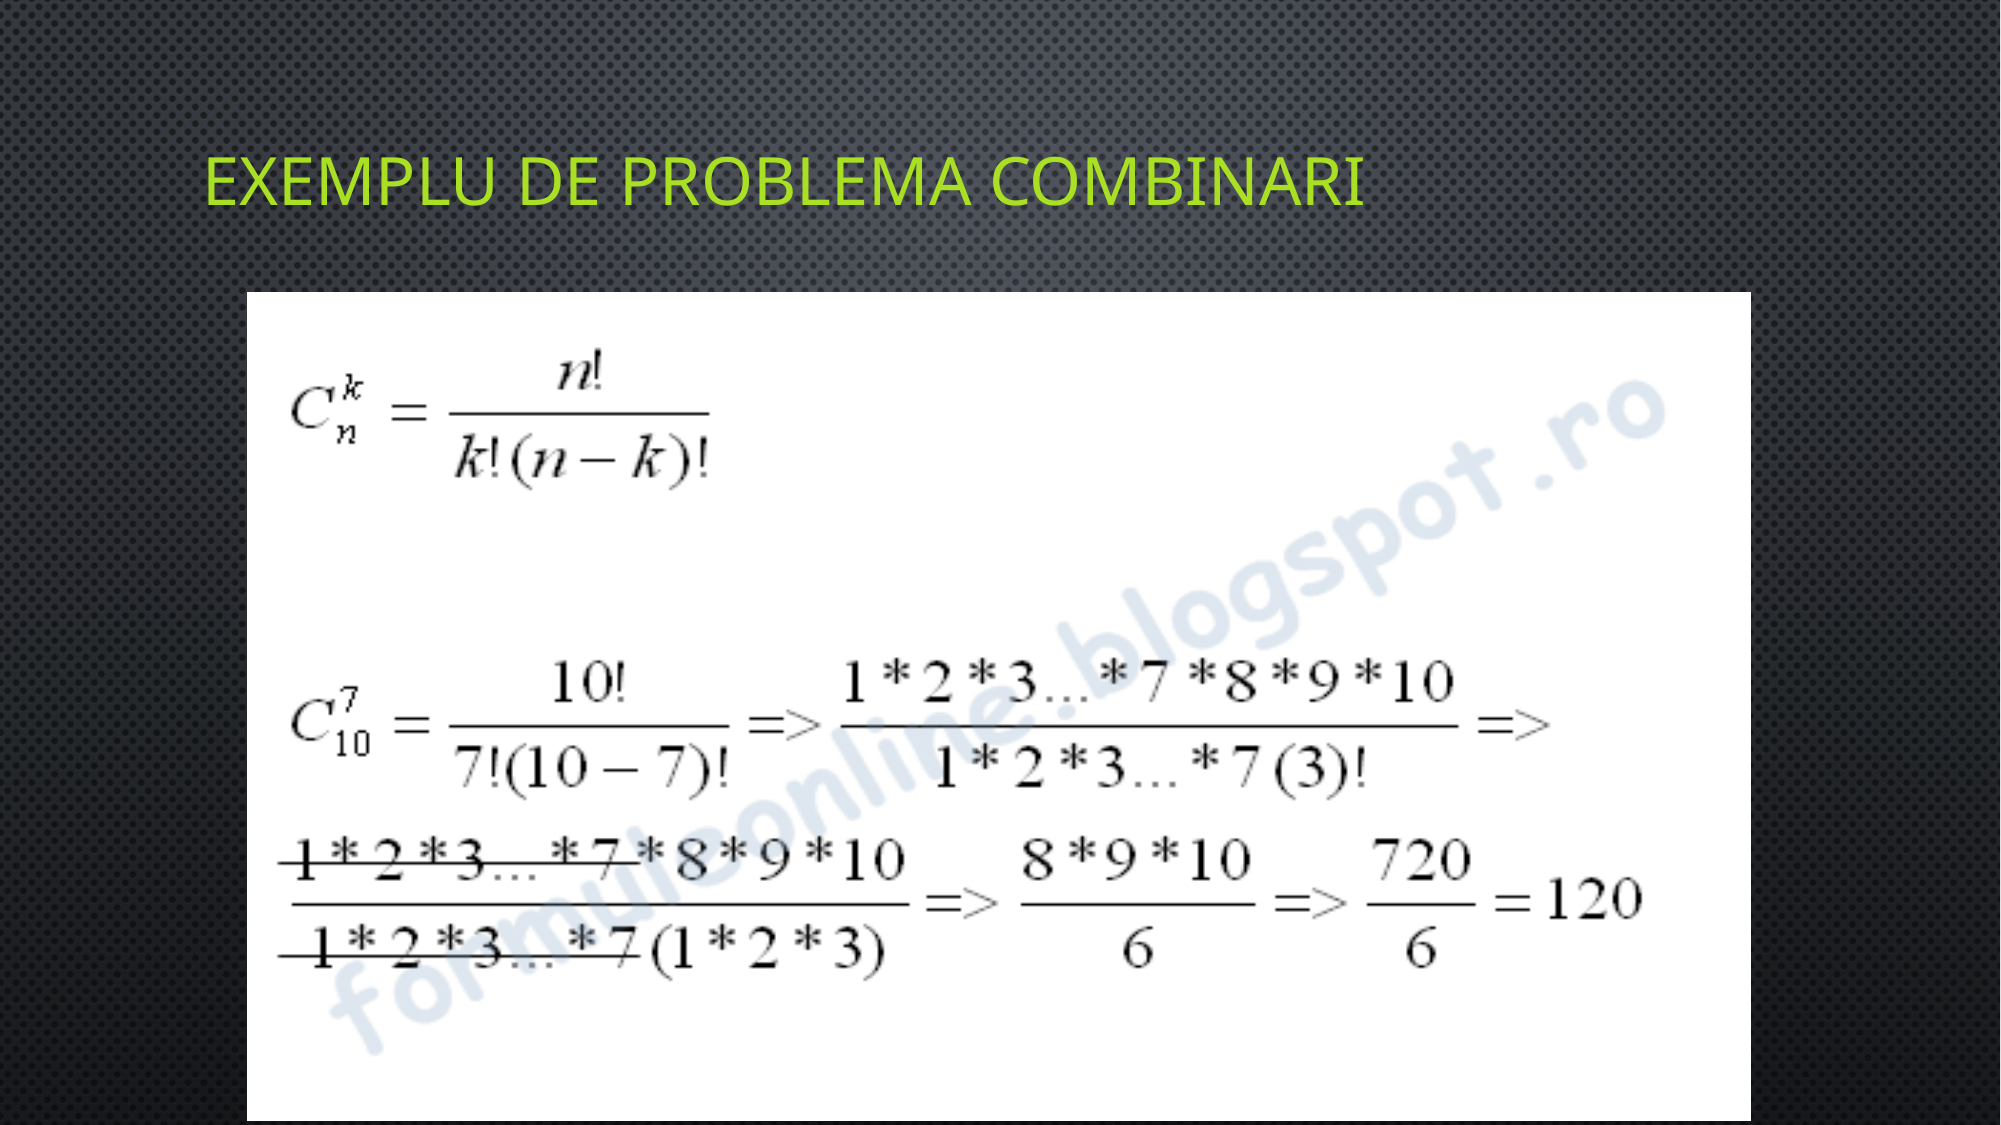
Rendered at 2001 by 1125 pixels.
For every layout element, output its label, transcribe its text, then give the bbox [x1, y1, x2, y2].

picture [247, 292, 1752, 1121]
title EXEMPLU DE PROBLEMA Combinari [187, 69, 1813, 288]
